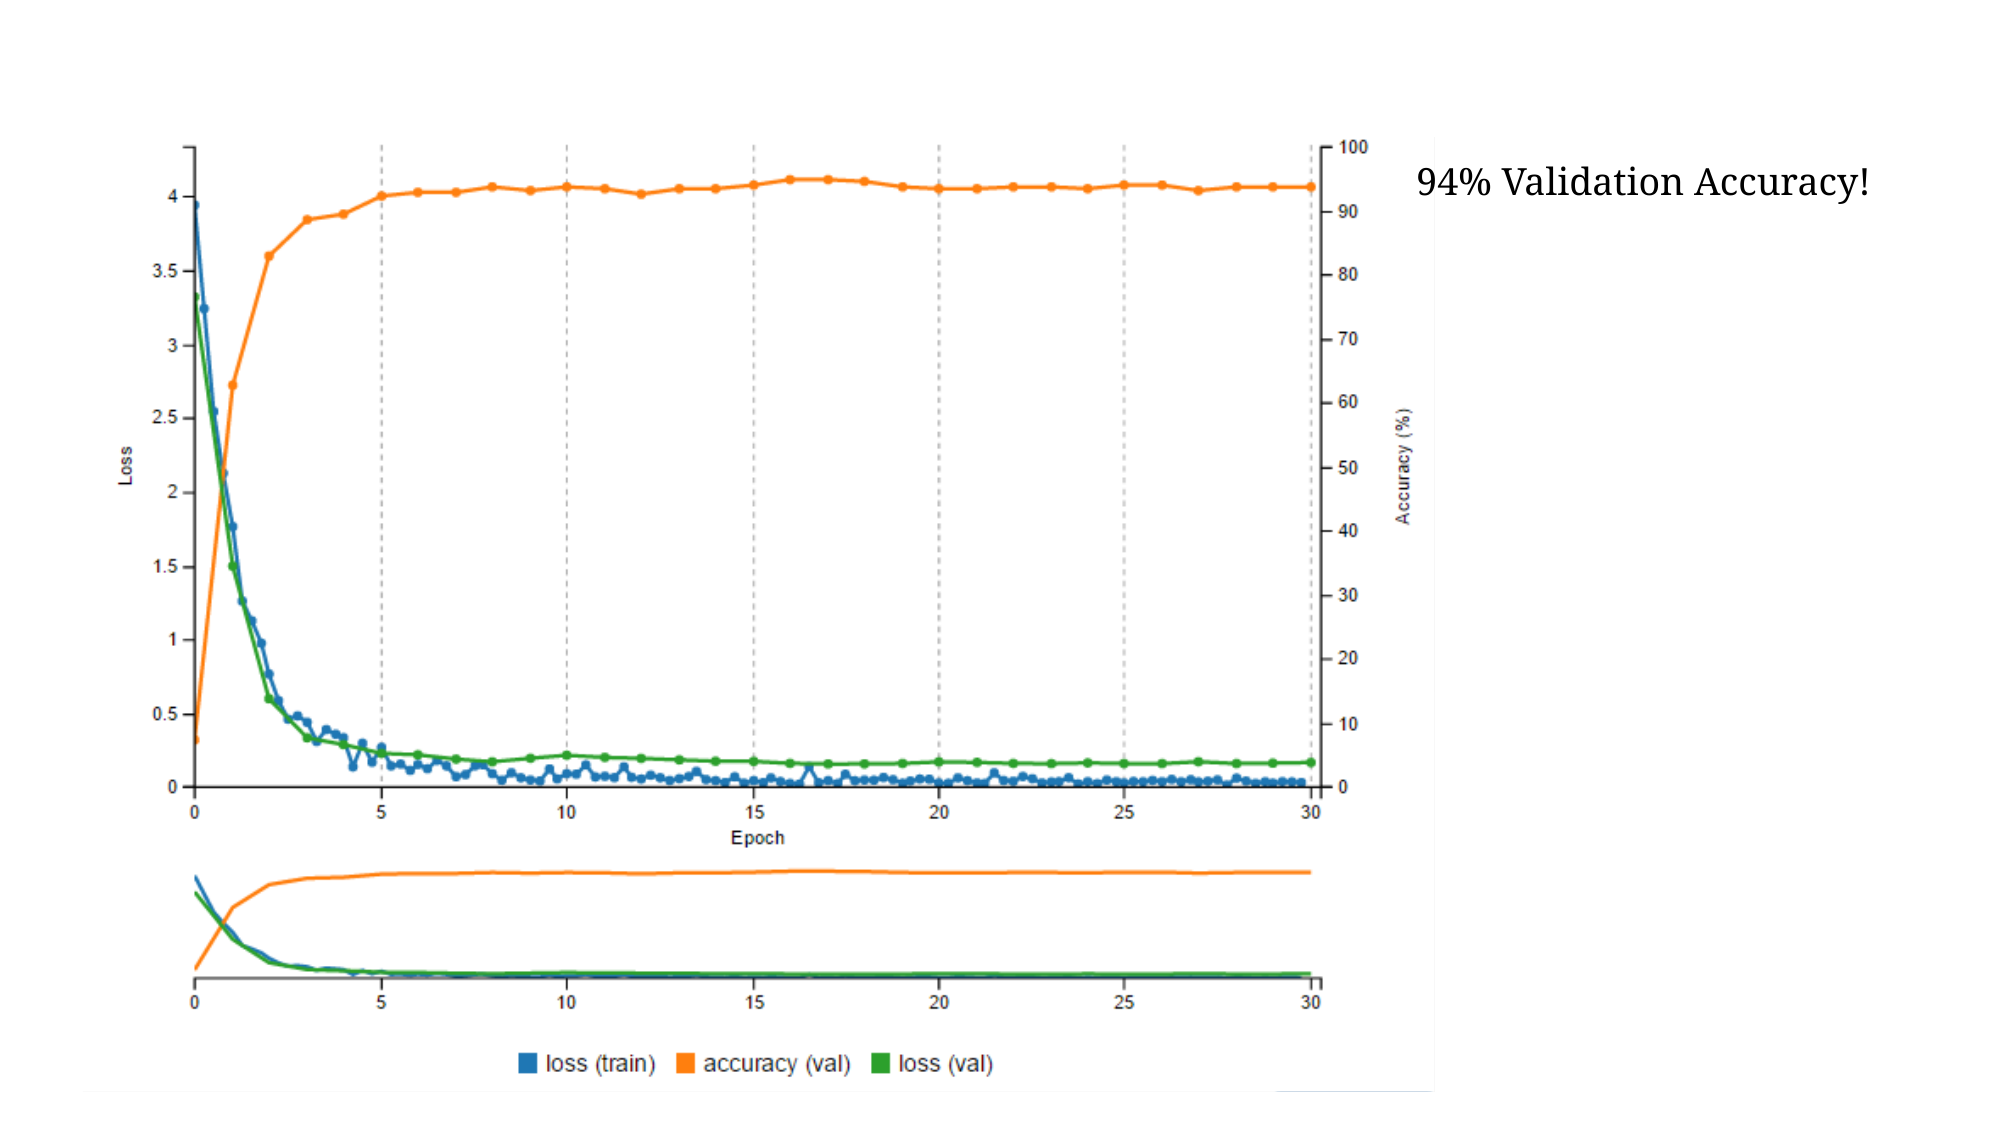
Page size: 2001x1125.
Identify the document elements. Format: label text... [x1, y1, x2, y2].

picture [82, 137, 1435, 1092]
text_box 94% Validation Accuracy! [1435, 150, 1886, 211]
